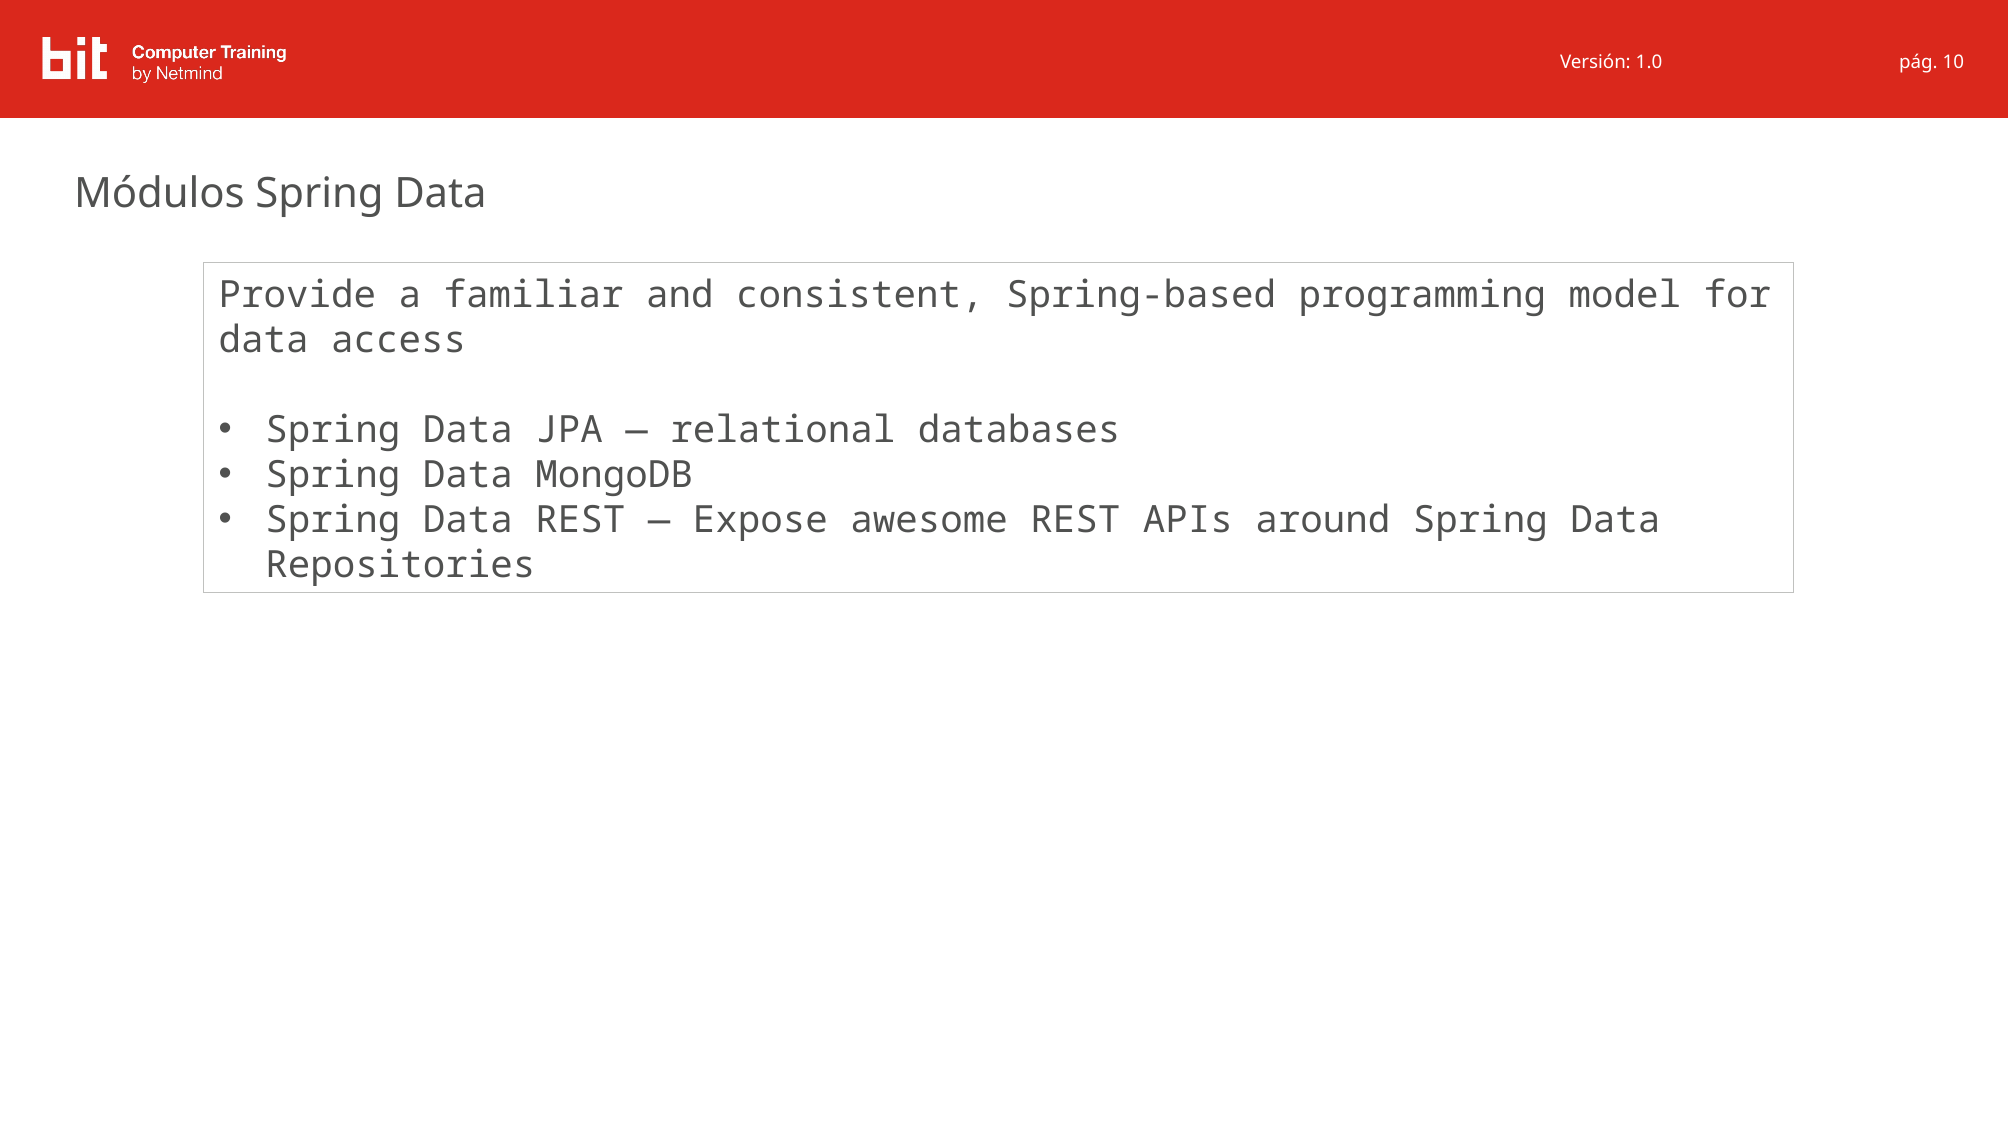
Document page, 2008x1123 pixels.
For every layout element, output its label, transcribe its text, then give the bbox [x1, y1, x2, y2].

title Módulos Spring Data [74, 165, 1280, 274]
slide_number pág. 10 [1793, 50, 1965, 73]
text_box Provide a familiar and consistent, Spring-based programming model for data access Spring Data JPA — relational databases Spring Data MongoDB Spring Data REST — Expose awesome REST APIs around Spring Data Repositories [203, 262, 1794, 593]
picture [42, 37, 286, 83]
